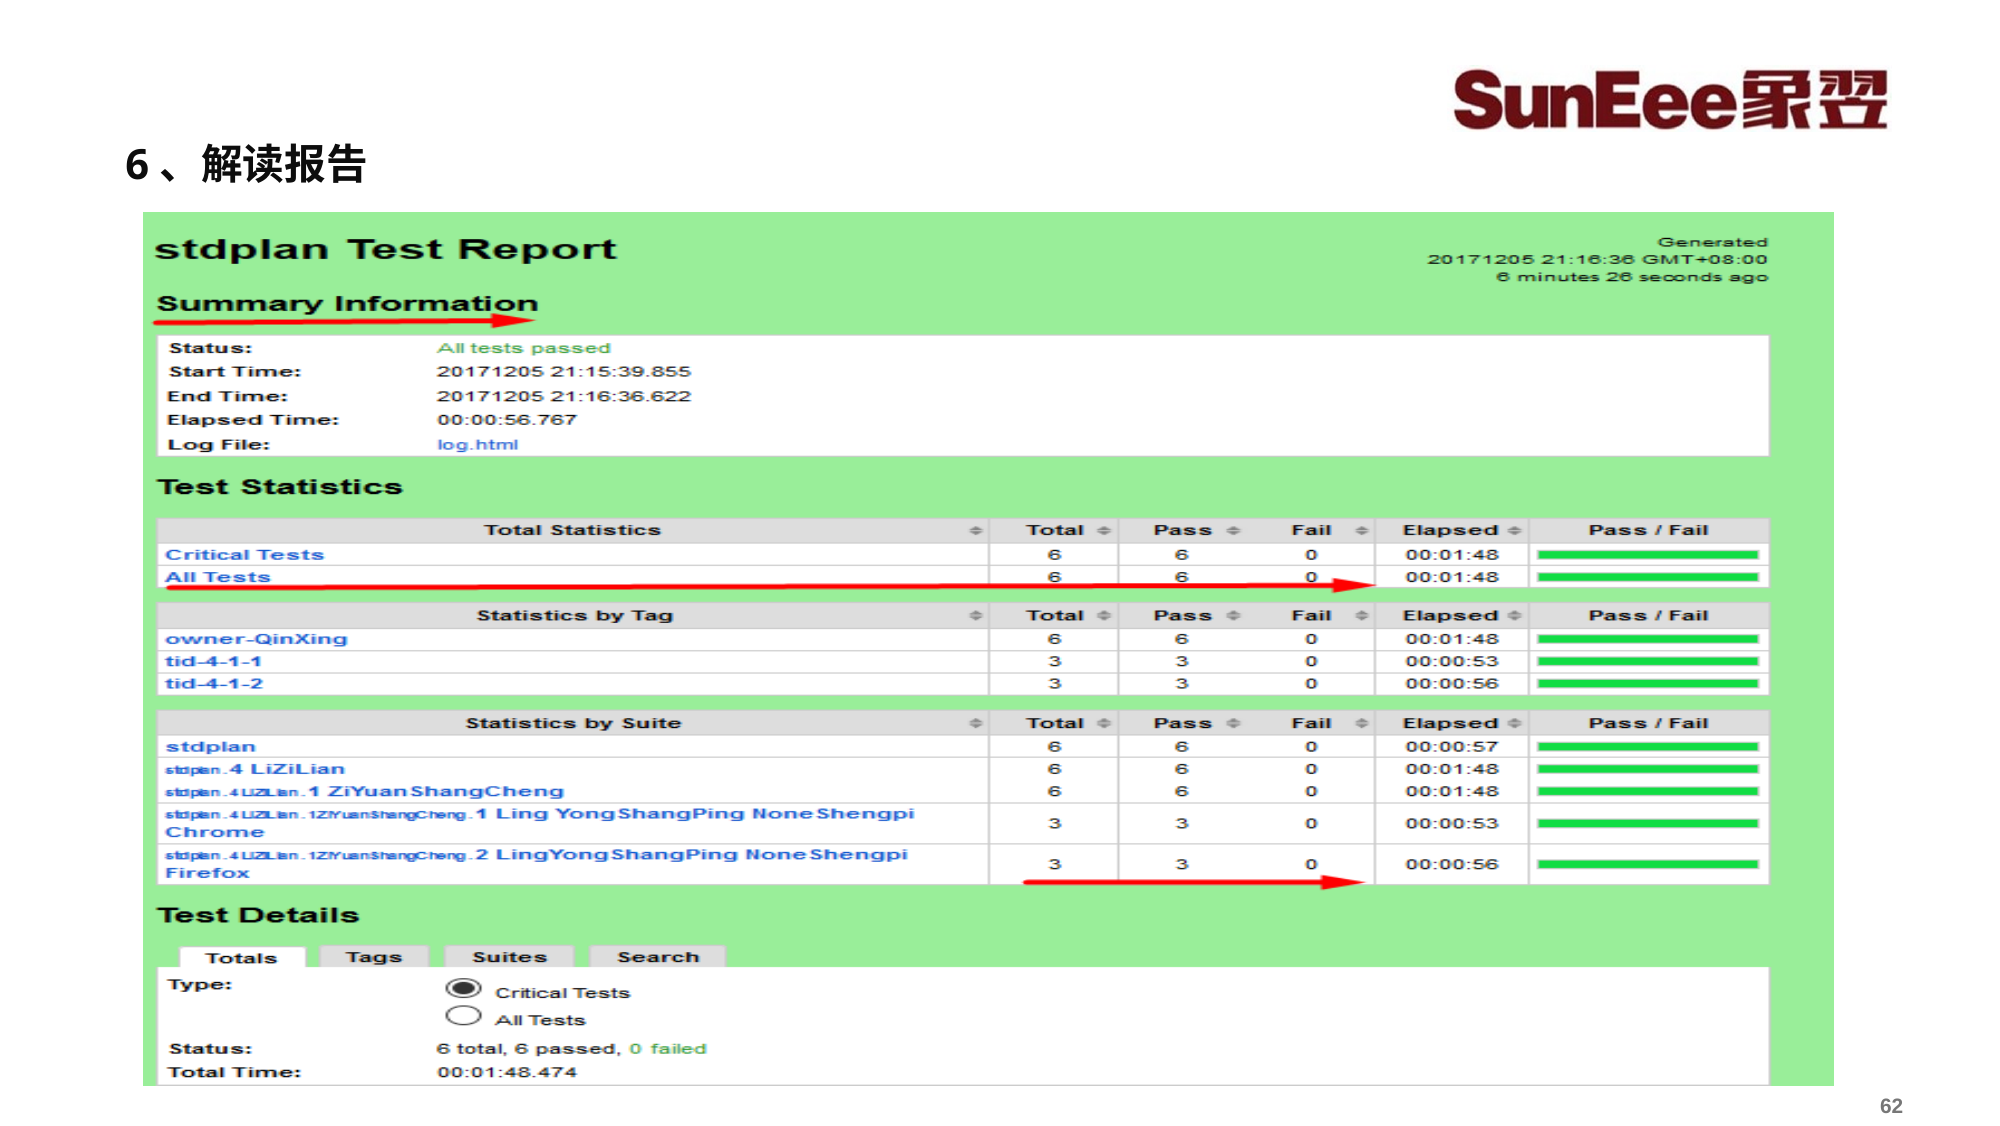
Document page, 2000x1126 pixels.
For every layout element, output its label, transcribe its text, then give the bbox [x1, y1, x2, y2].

slide_number 62 [1507, 1084, 1925, 1122]
title 6、解读报告 [109, 99, 1363, 196]
picture [143, 212, 1835, 1086]
picture [1447, 65, 1892, 132]
